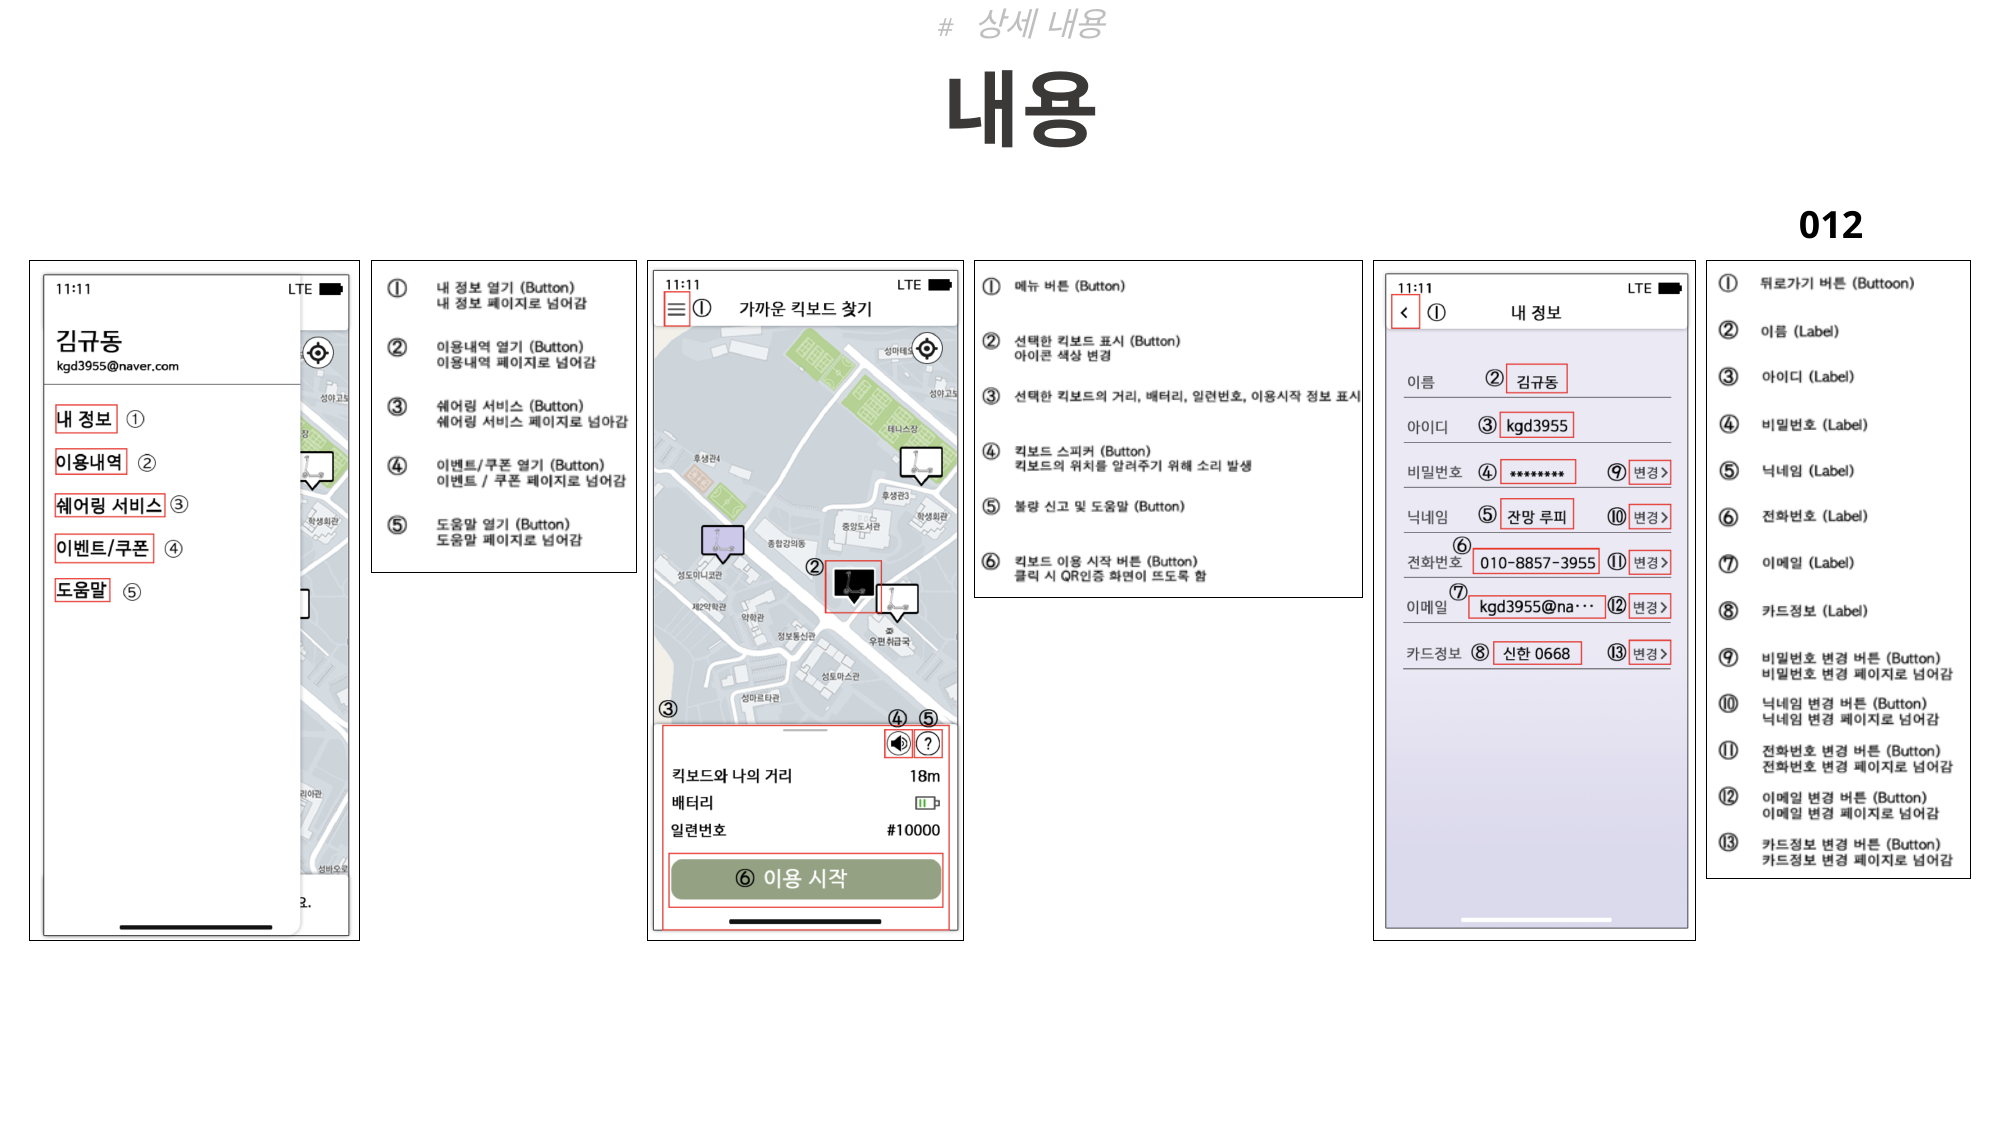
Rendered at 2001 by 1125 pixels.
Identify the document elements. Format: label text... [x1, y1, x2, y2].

text_box 내용 [370, 61, 1672, 196]
picture [29, 260, 360, 941]
picture [974, 260, 1363, 598]
text_box # 상세 내용 [696, 0, 1346, 62]
picture [1373, 260, 1696, 941]
picture [647, 260, 964, 941]
picture [1706, 260, 1971, 879]
picture [370, 260, 637, 573]
